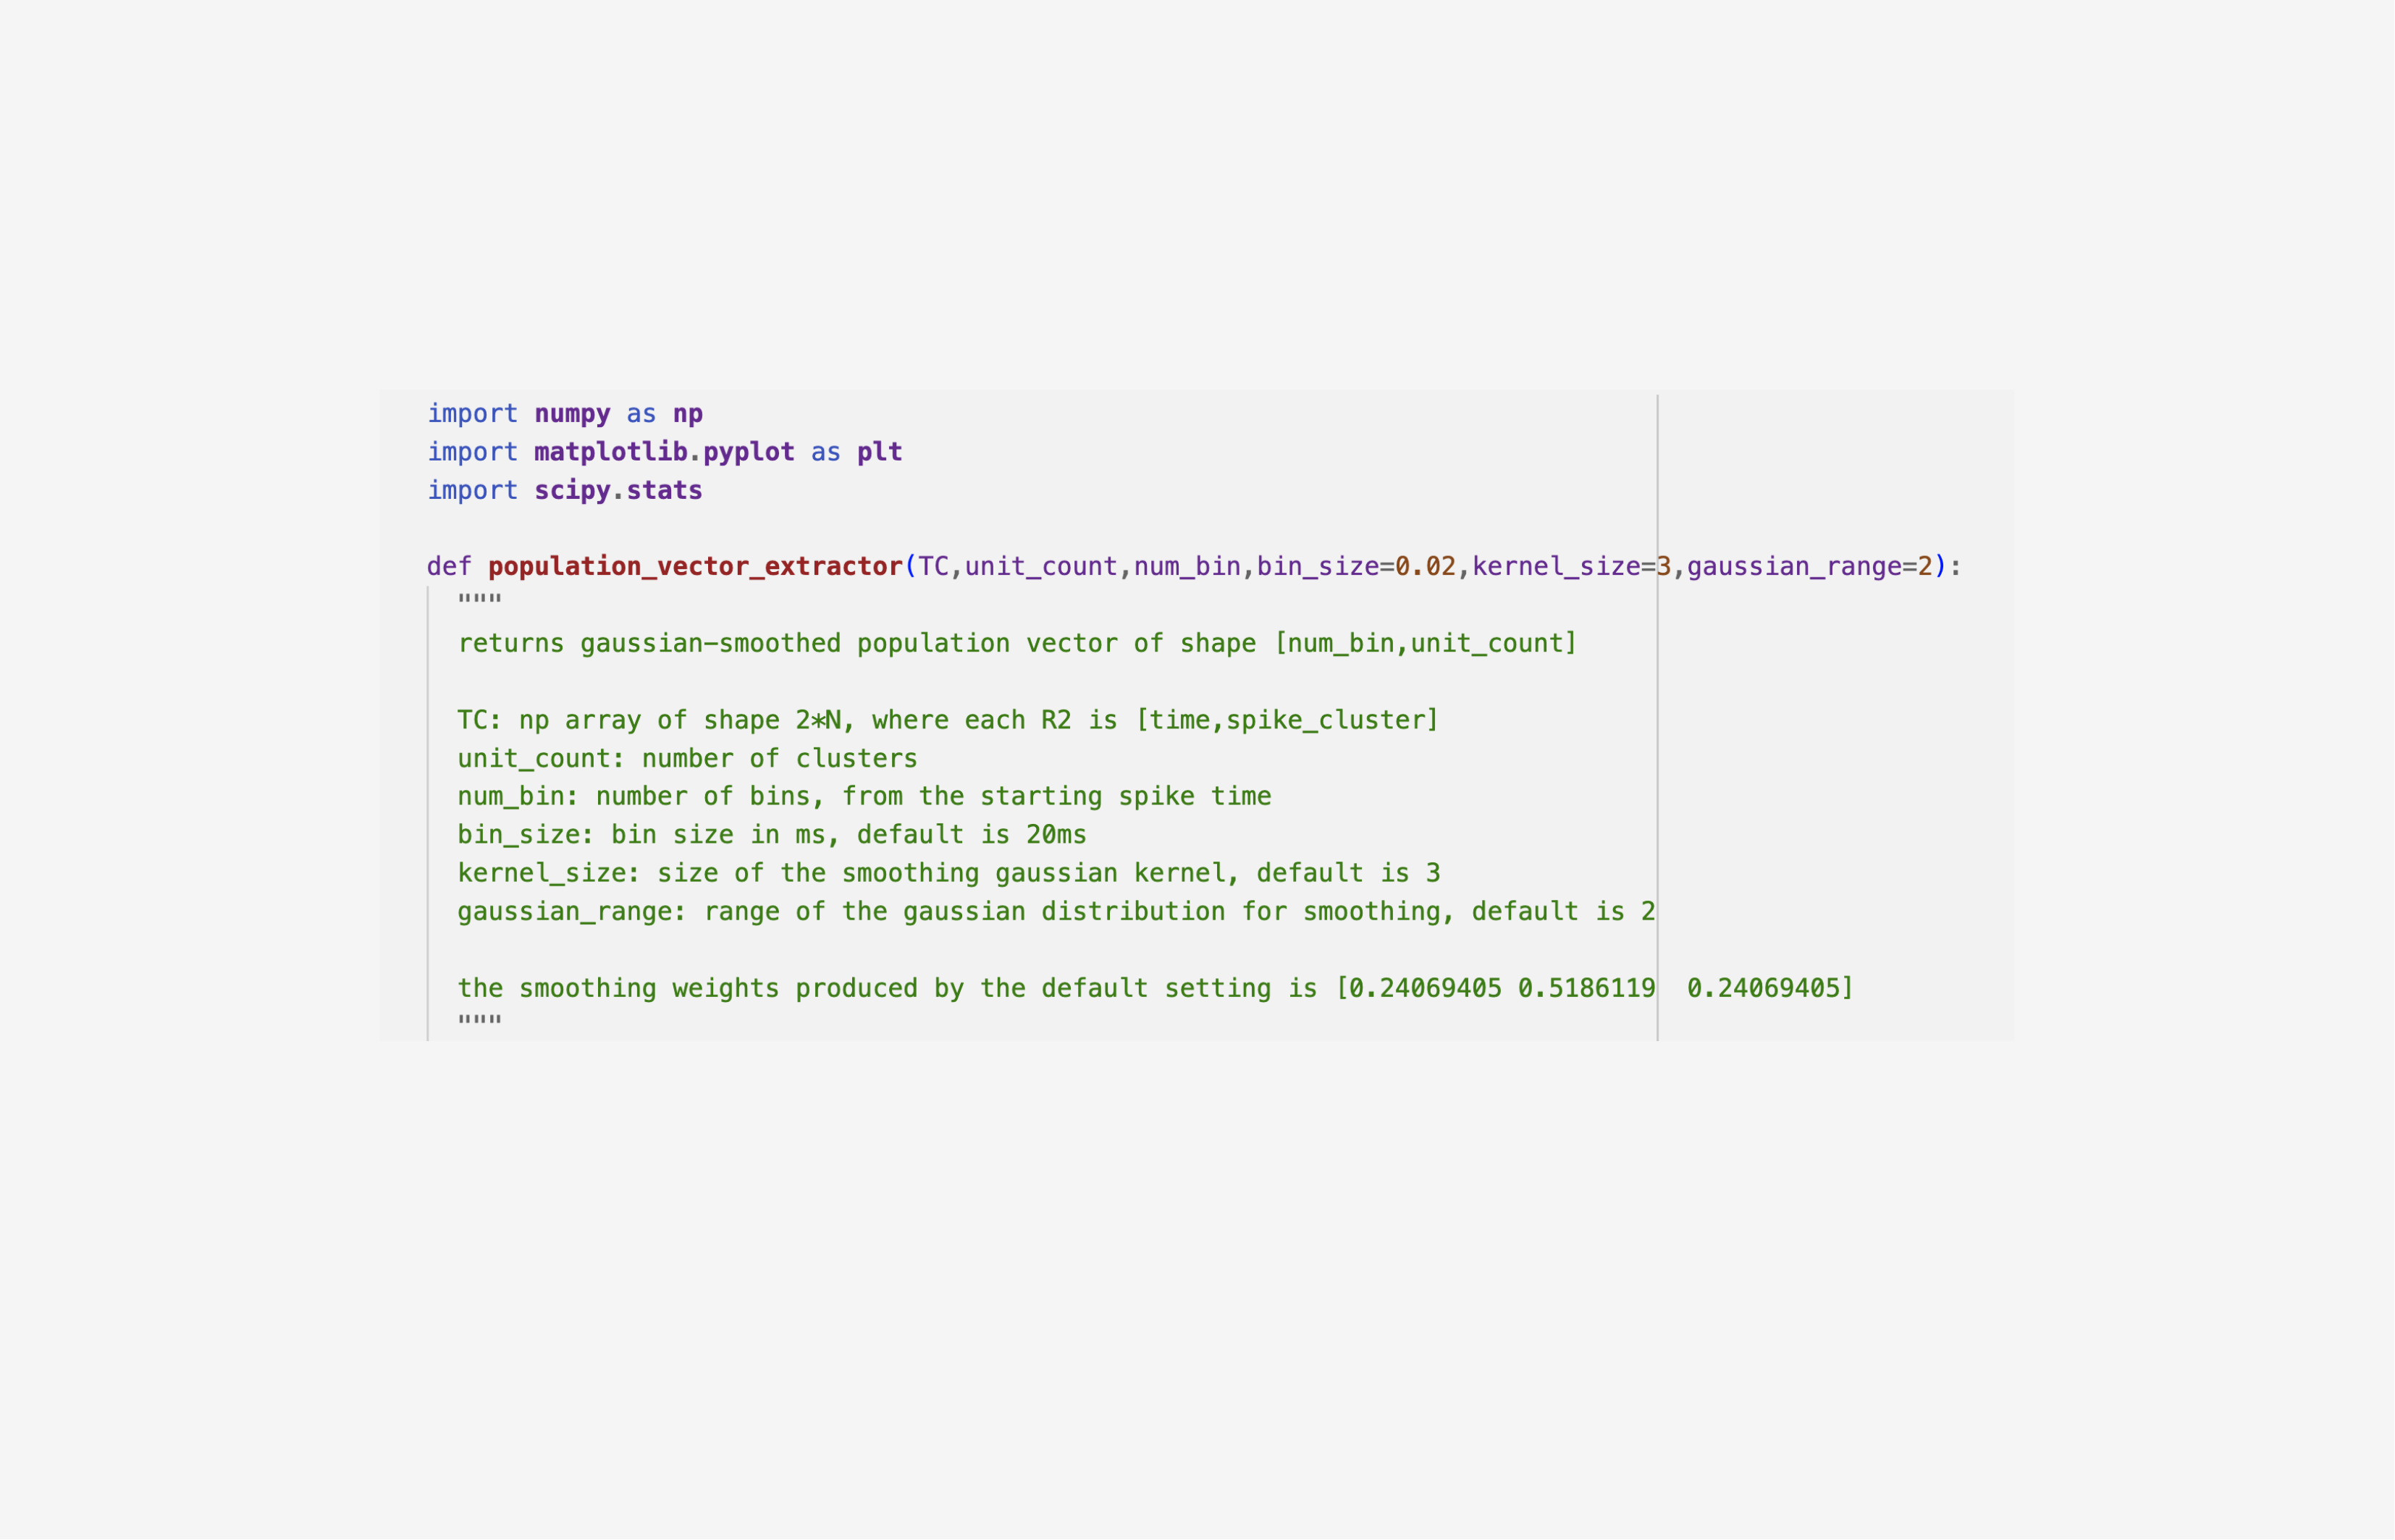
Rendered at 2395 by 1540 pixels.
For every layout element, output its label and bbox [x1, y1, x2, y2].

picture [379, 390, 2015, 1041]
